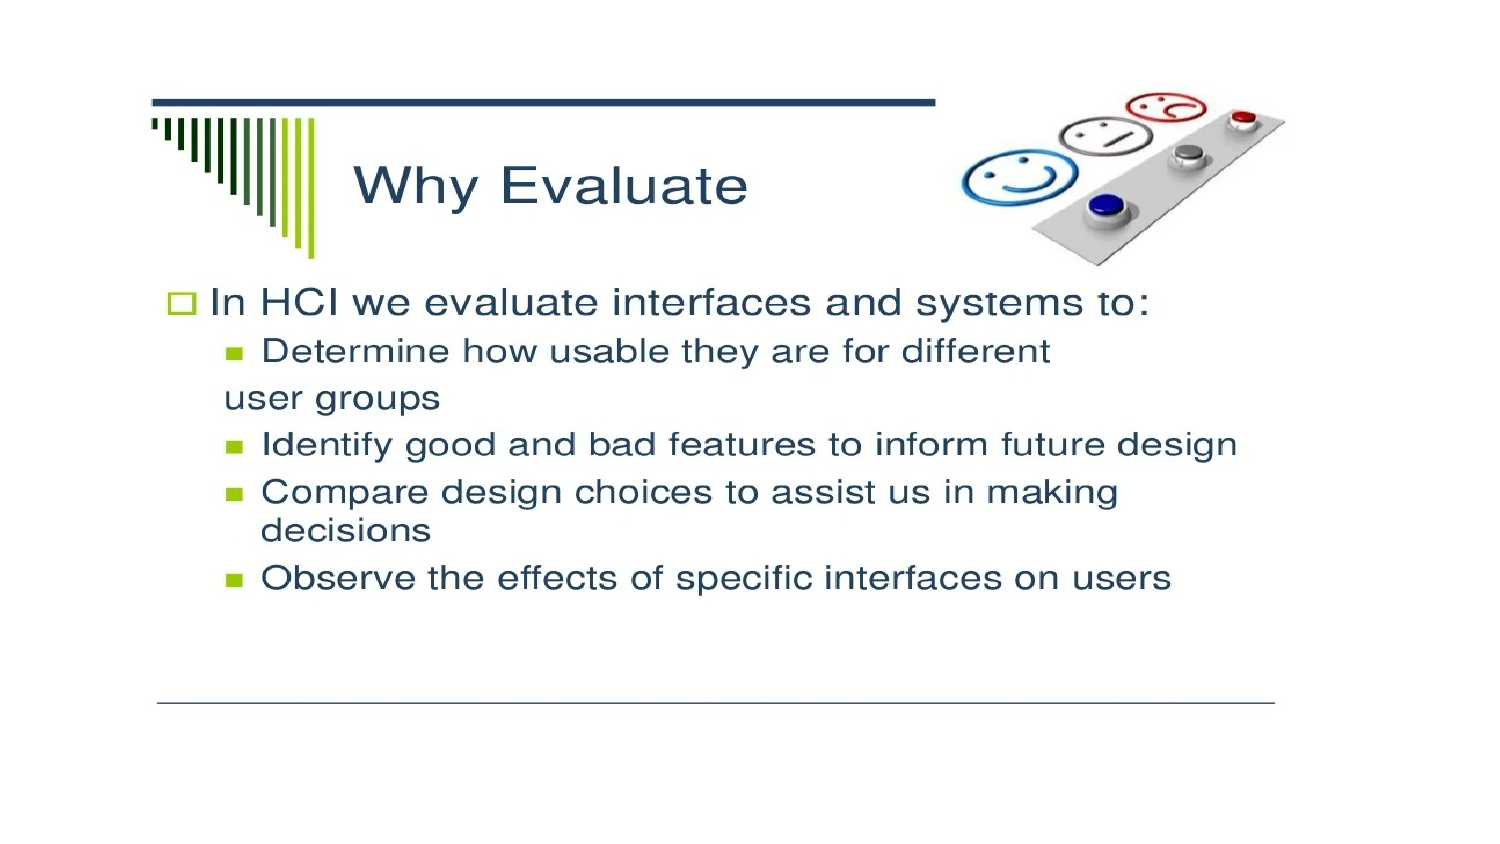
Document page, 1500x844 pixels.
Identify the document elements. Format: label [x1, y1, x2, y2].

picture [123, 71, 1311, 773]
